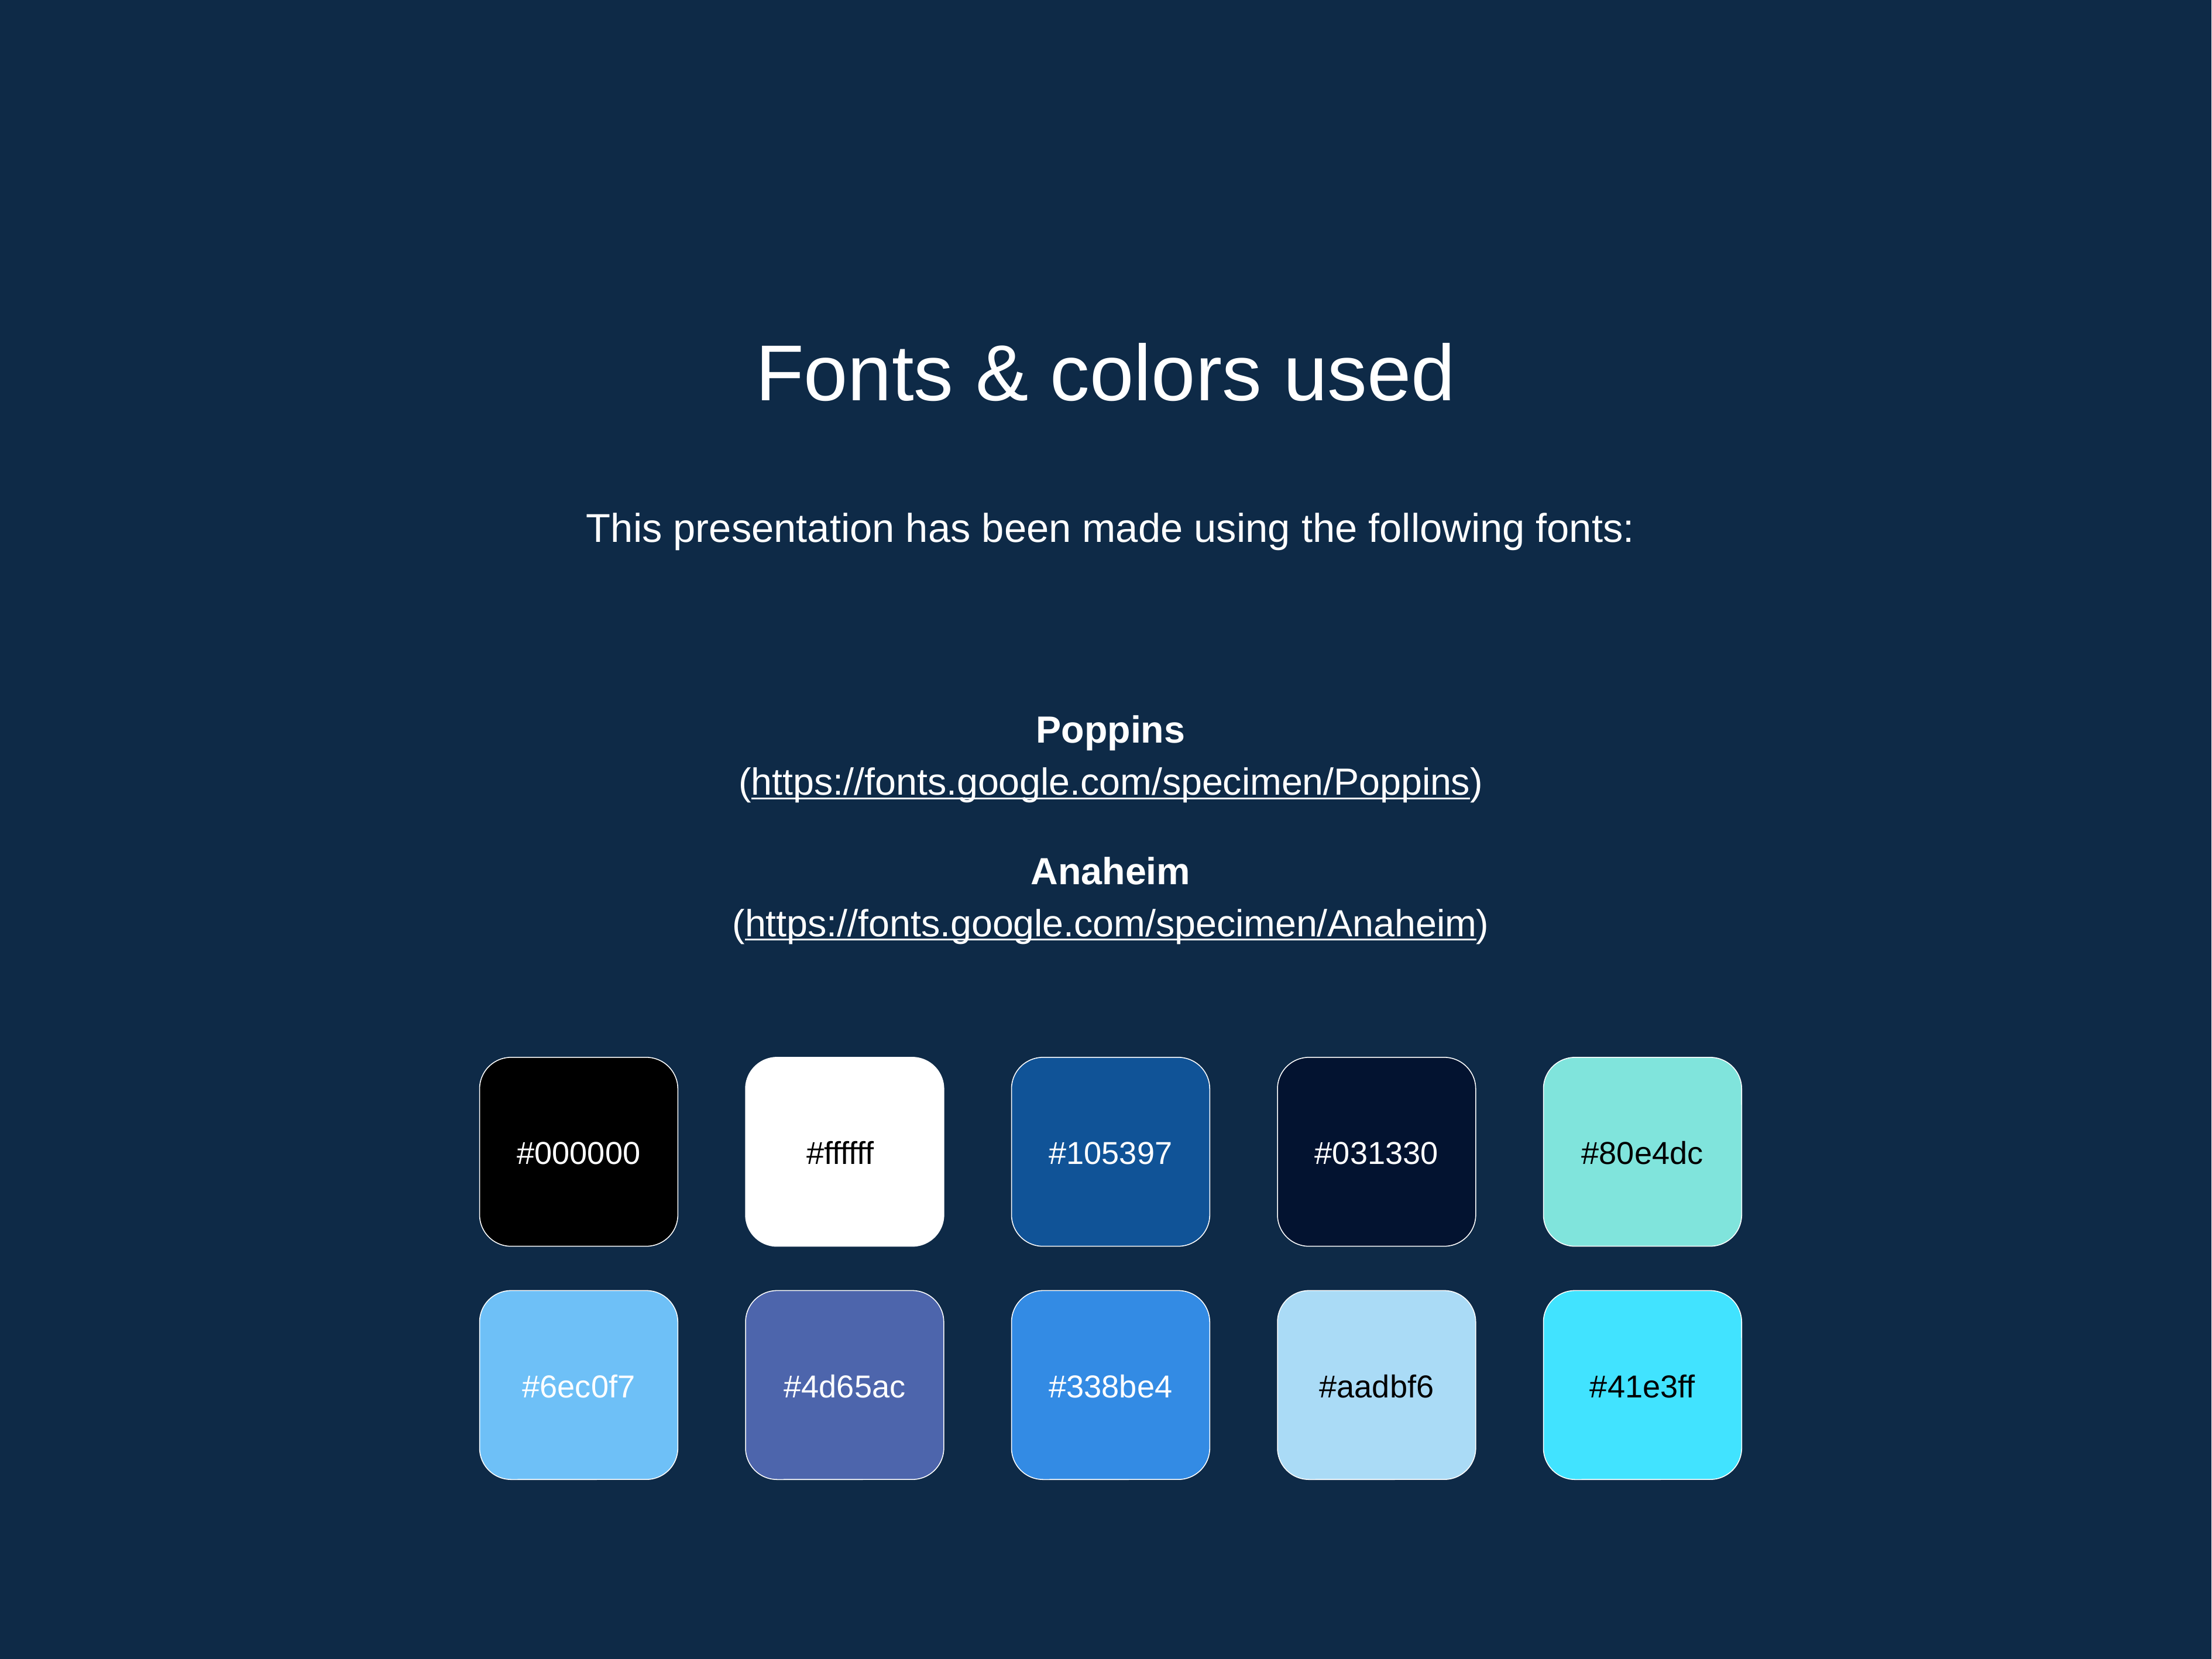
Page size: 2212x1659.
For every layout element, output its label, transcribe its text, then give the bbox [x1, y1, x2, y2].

text_box #80e4dc [1543, 1097, 1742, 1207]
text_box #4d65ac [746, 1330, 944, 1440]
text_box #338be4 [1011, 1330, 1210, 1440]
text_box [1011, 1290, 1210, 1330]
text_box [1277, 1440, 1476, 1480]
text_box #aadbf6 [1277, 1330, 1476, 1440]
text_box [479, 1057, 678, 1097]
text_box [479, 1440, 678, 1480]
text_box [746, 1057, 944, 1097]
text_box #000000 [479, 1097, 678, 1207]
text_box #031330 [1277, 1097, 1476, 1207]
list This presentation has been made using the following fonts: [258, 470, 1963, 612]
text_box #105397 [1011, 1097, 1210, 1207]
text_box [1277, 1057, 1476, 1097]
text_box [1011, 1207, 1210, 1246]
text_box [1011, 1440, 1210, 1480]
text_box [746, 1207, 944, 1246]
text_box [1277, 1207, 1476, 1246]
text_box [1543, 1057, 1742, 1097]
text_box [1543, 1440, 1742, 1480]
list Poppins (https://fonts.google.com/specimen/Poppins) Anaheim (https://fonts.google.com/specimen/Anaheim) [258, 619, 1963, 1024]
text_box #6ec0f7 [479, 1330, 678, 1440]
text_box [479, 1207, 678, 1246]
text_box #ffffff [746, 1097, 944, 1207]
text_box [1543, 1290, 1742, 1330]
text_box [1543, 1207, 1742, 1246]
text_box [1277, 1290, 1476, 1330]
title Fonts & colors used [253, 297, 1959, 452]
text_box [746, 1290, 944, 1330]
text_box #41e3ff [1543, 1330, 1742, 1440]
text_box [746, 1440, 944, 1480]
text_box [479, 1290, 678, 1330]
text_box [1011, 1057, 1210, 1097]
